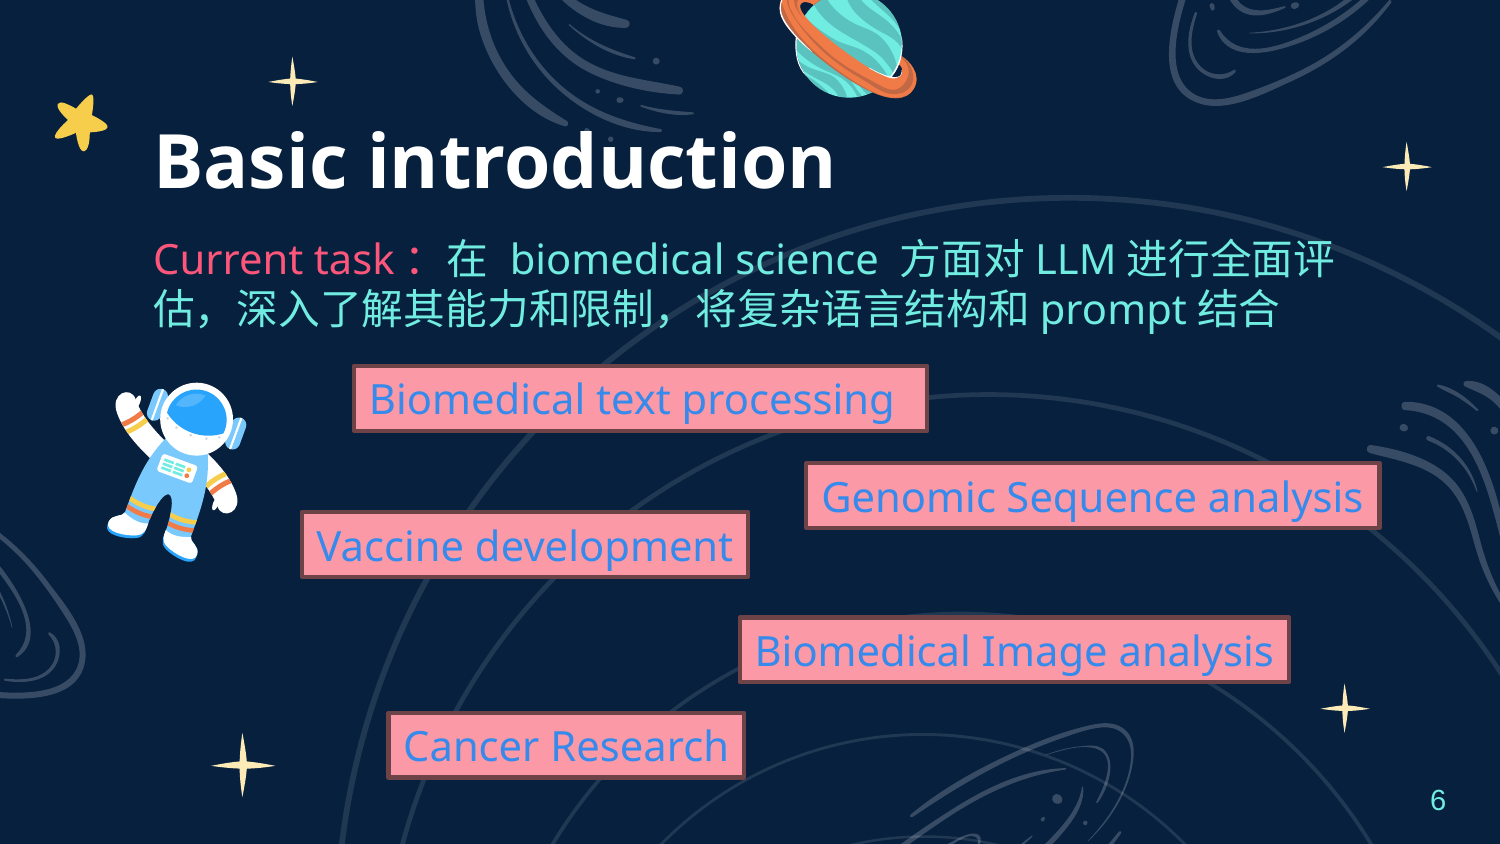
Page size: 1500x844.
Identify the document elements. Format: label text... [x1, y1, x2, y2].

text_box Vaccine development [300, 510, 750, 579]
text_box Cancer Research [386, 711, 746, 780]
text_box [103, 379, 248, 569]
text_box Biomedical Image analysis [738, 615, 1291, 684]
text_box Current task：在 biomedical science 方面对LLM进行全面评估，深入了解其能力和限制，将复杂语言结构和prompt结合 [138, 225, 1396, 341]
text_box 6 [1415, 773, 1462, 824]
title Basic introduction [138, 98, 905, 192]
text_box Biomedical text processing [352, 364, 929, 433]
text_box Genomic Sequence analysis [804, 461, 1382, 530]
